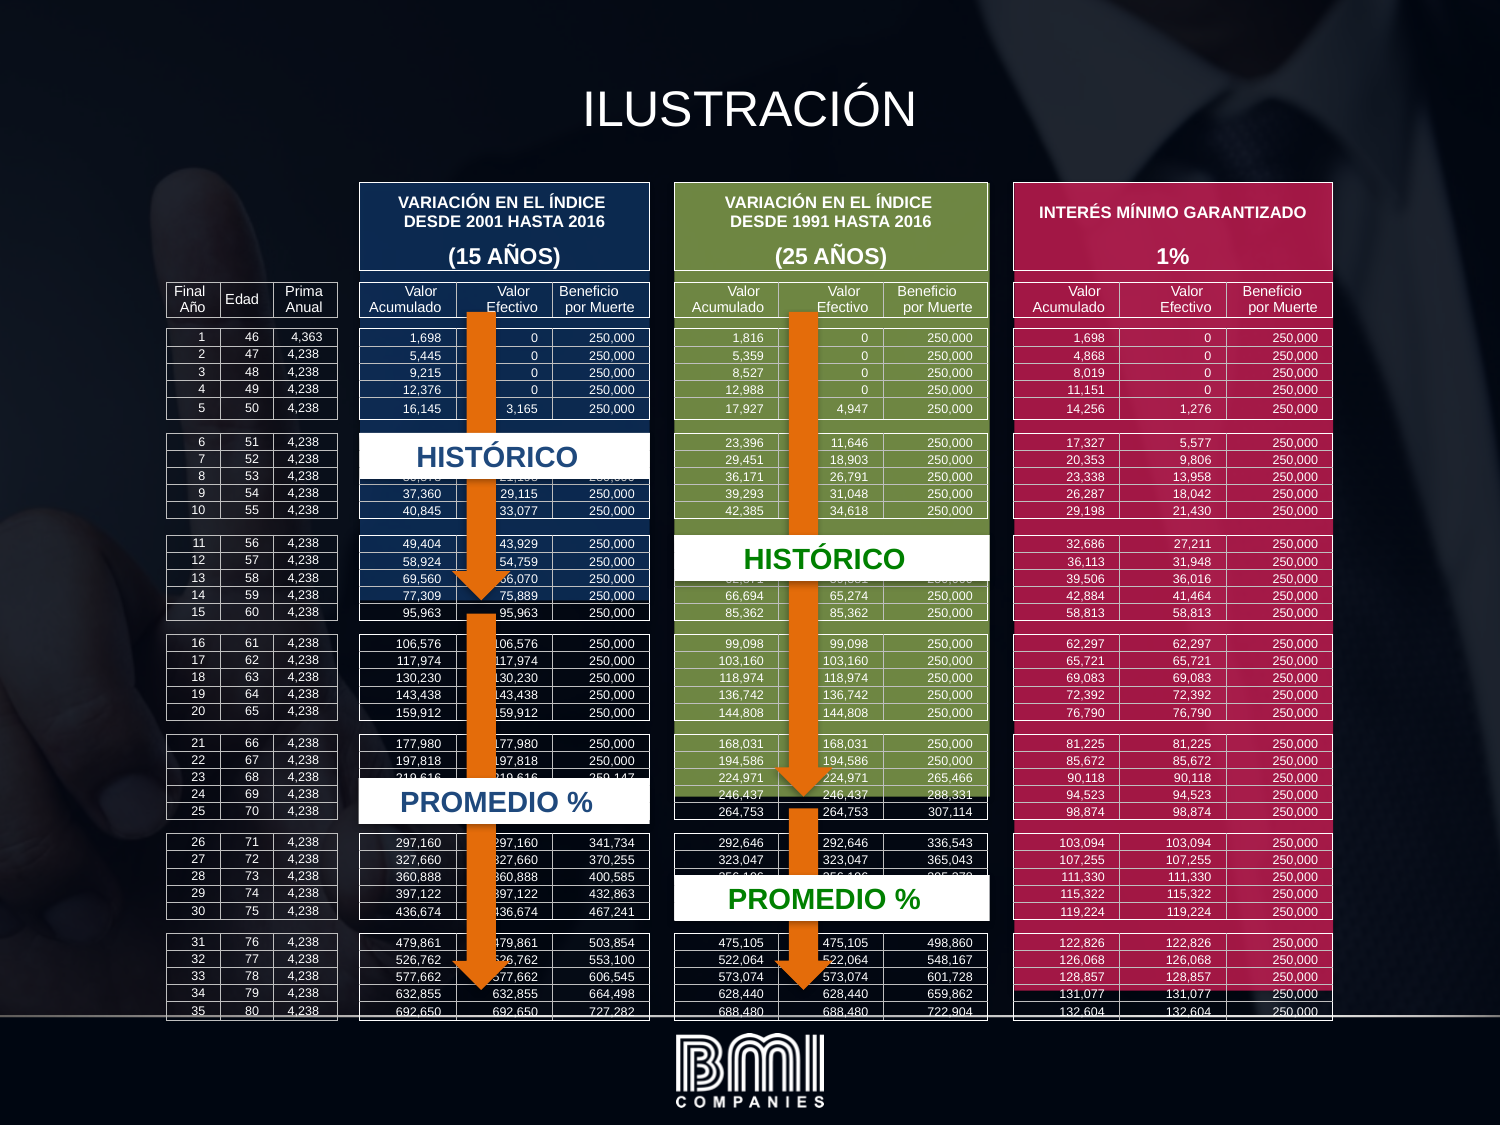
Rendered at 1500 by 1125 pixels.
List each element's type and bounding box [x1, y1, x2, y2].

picture [0, 0, 1500, 1018]
text_box [374, 1023, 1125, 1125]
